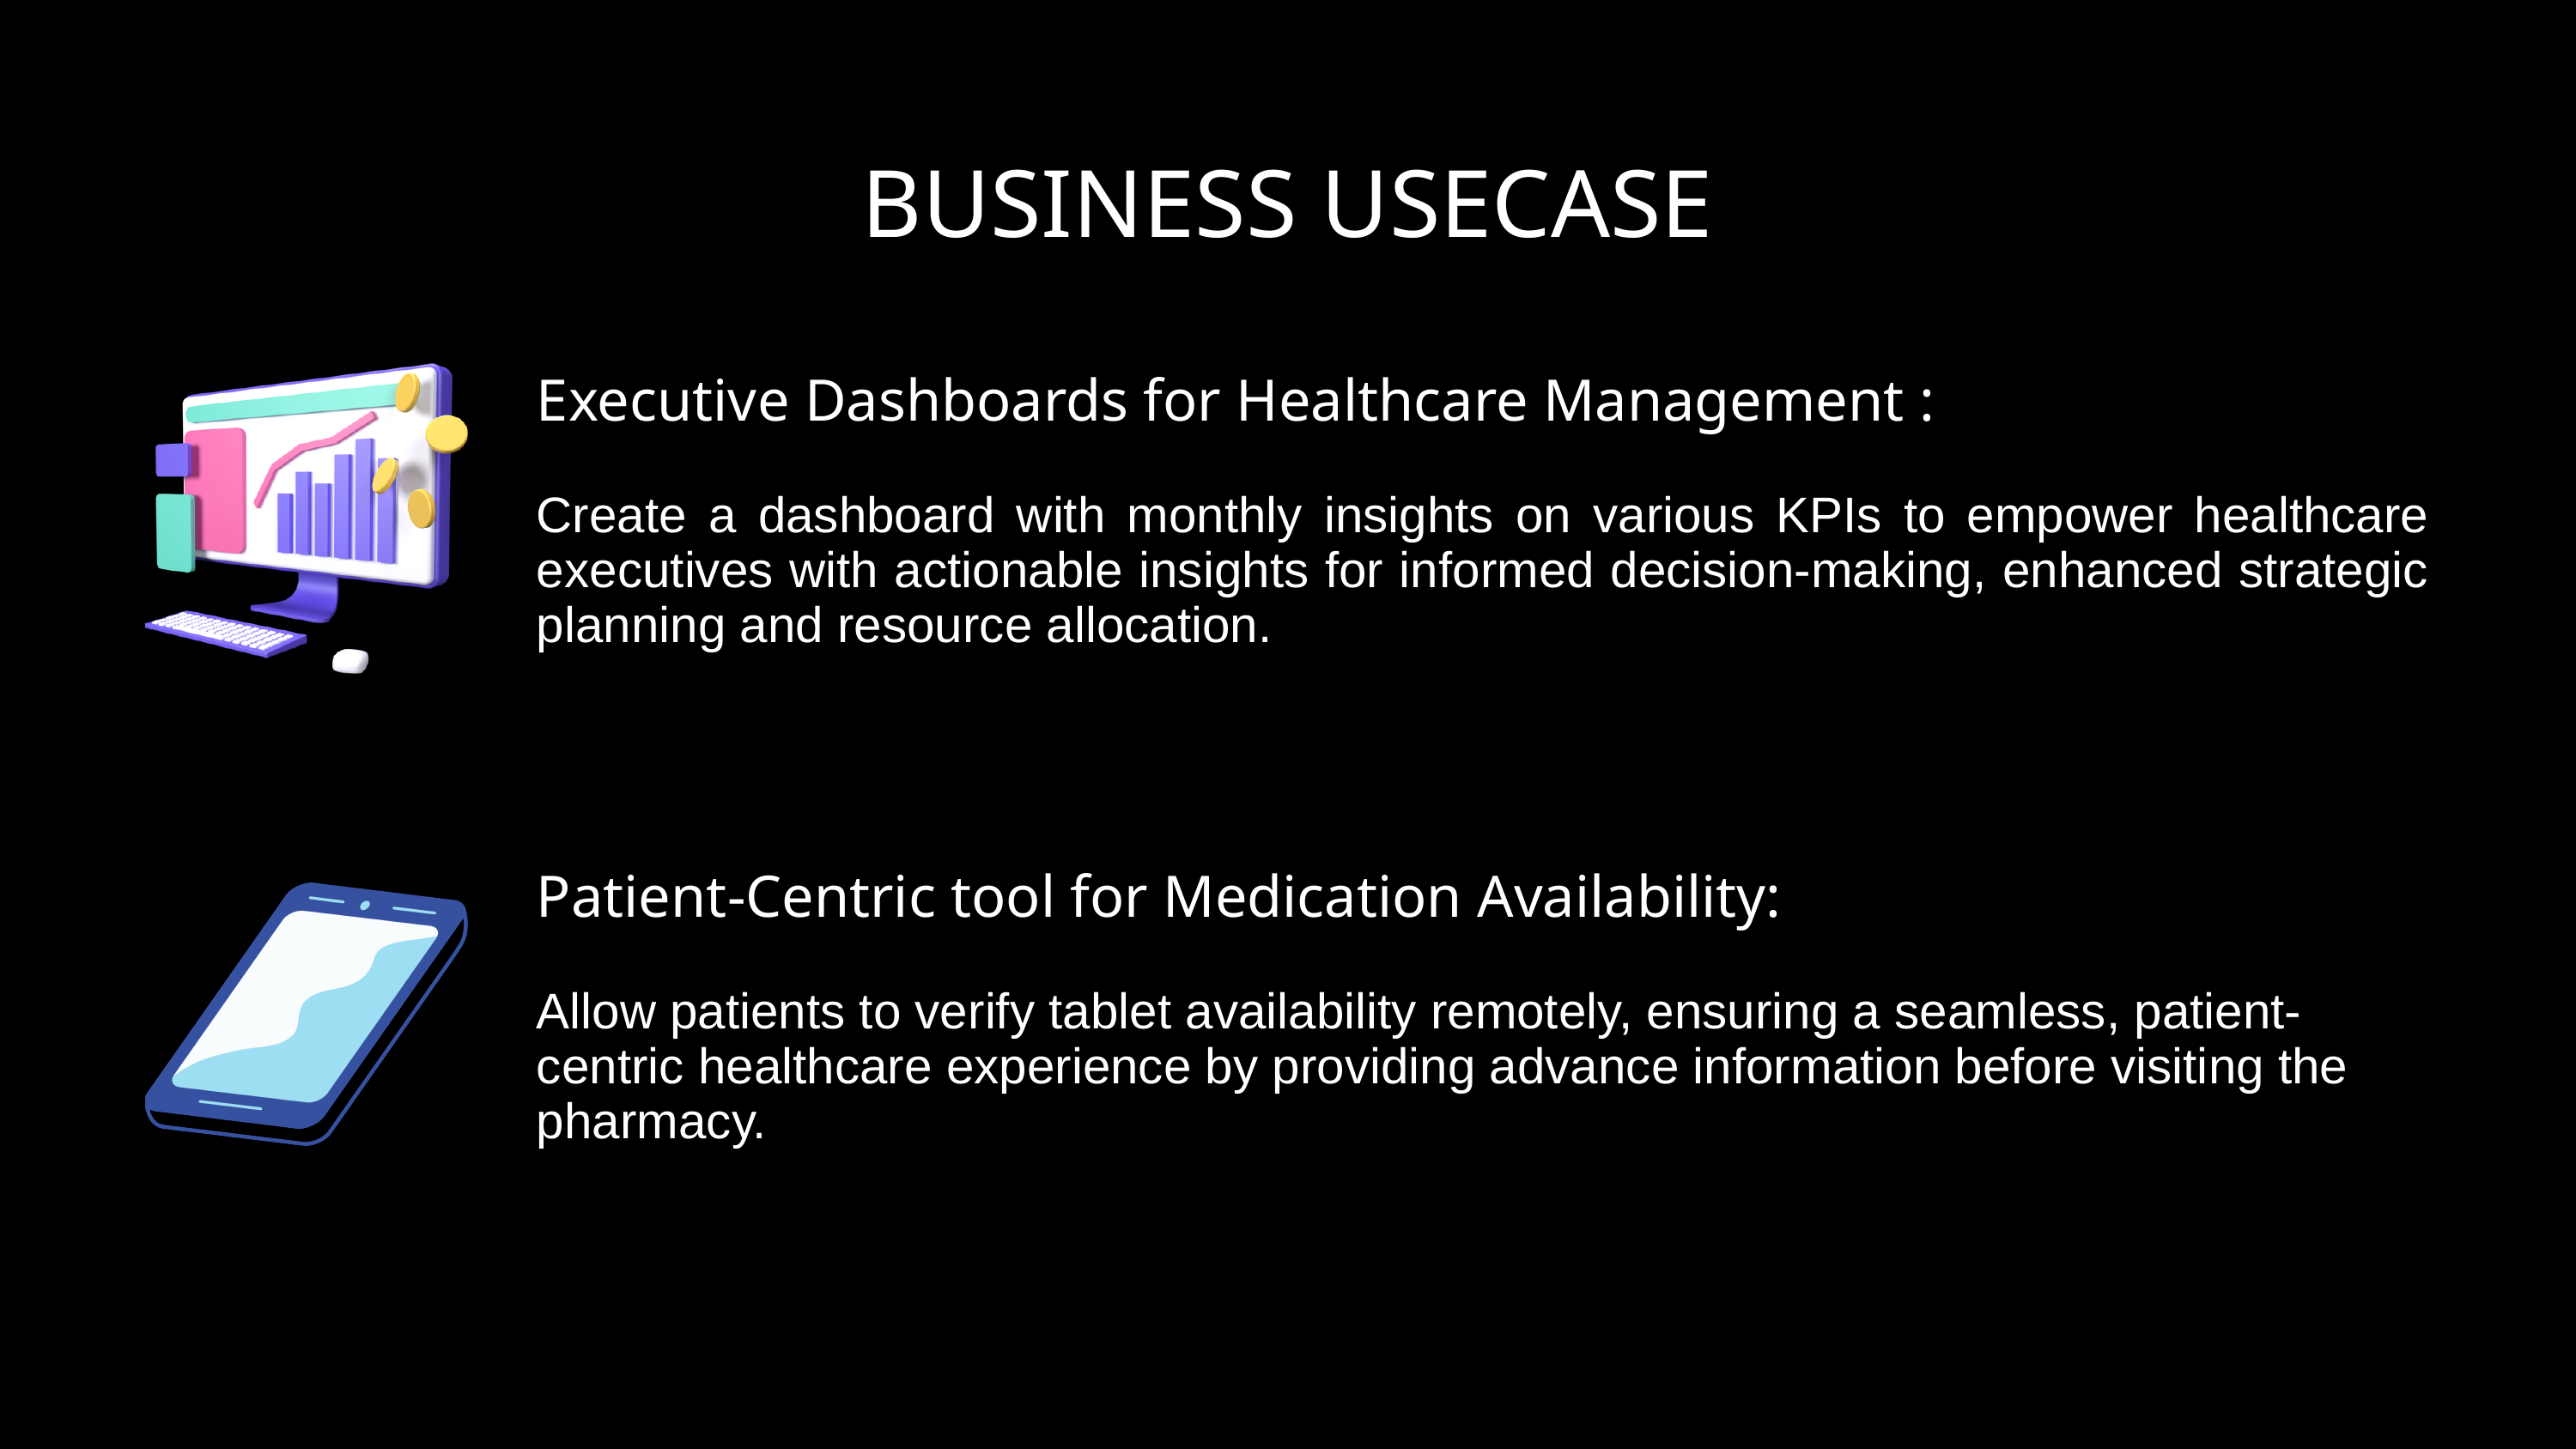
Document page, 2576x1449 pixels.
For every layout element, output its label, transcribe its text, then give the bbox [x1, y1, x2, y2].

text_box [144, 882, 468, 1147]
text_box BUSINESS USECASE [393, 153, 2183, 257]
text_box [144, 363, 468, 674]
text_box Patient-Centric tool for Medication Availability: Allow patients to verify tablet availability remotely, ensuring a seamless, patient-centric healthcare experience by providing advance information before visiting the pharmacy. [536, 865, 2432, 1149]
text_box Executive Dashboards for Healthcare Management : Create a dashboard with monthly insights on various KPIs to empower healthcare executives with actionable insights for informed decision-making, enhanced strategic planning and resource allocation. [536, 369, 2432, 653]
